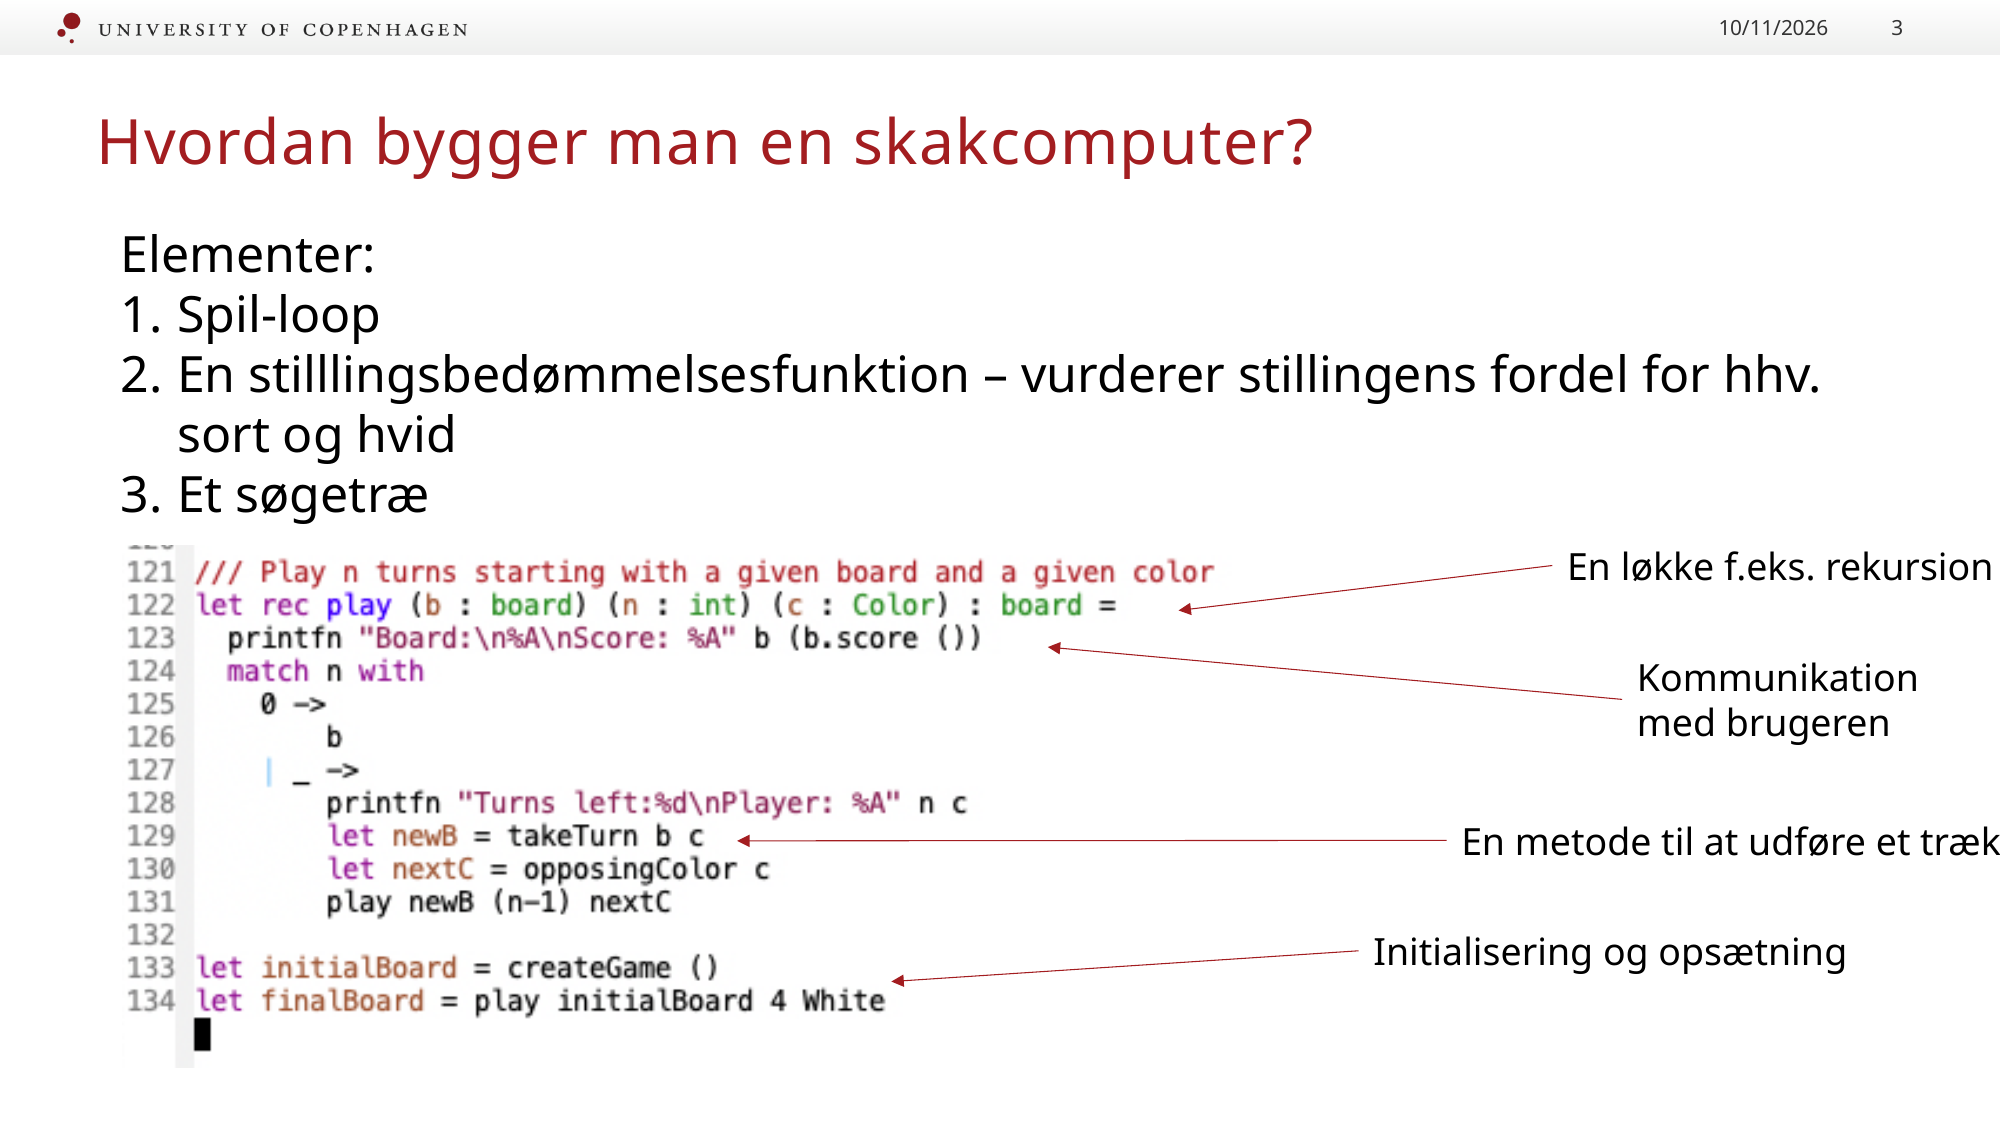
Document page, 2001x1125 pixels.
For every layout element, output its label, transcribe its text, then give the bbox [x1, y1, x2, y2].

picture [92, 15, 475, 42]
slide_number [1694, 14, 1829, 43]
text_box Elementer: Spil-loop En stilllingsbedømmelsesfunktion – vurderer stillingens fordel for hhv. sort og hvid Et søgetræ [106, 215, 1872, 531]
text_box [122, 535, 2000, 1068]
title Hvordan bygger man en skakcomputer? [96, 101, 1904, 244]
slide_number 3 [1840, 14, 1904, 43]
